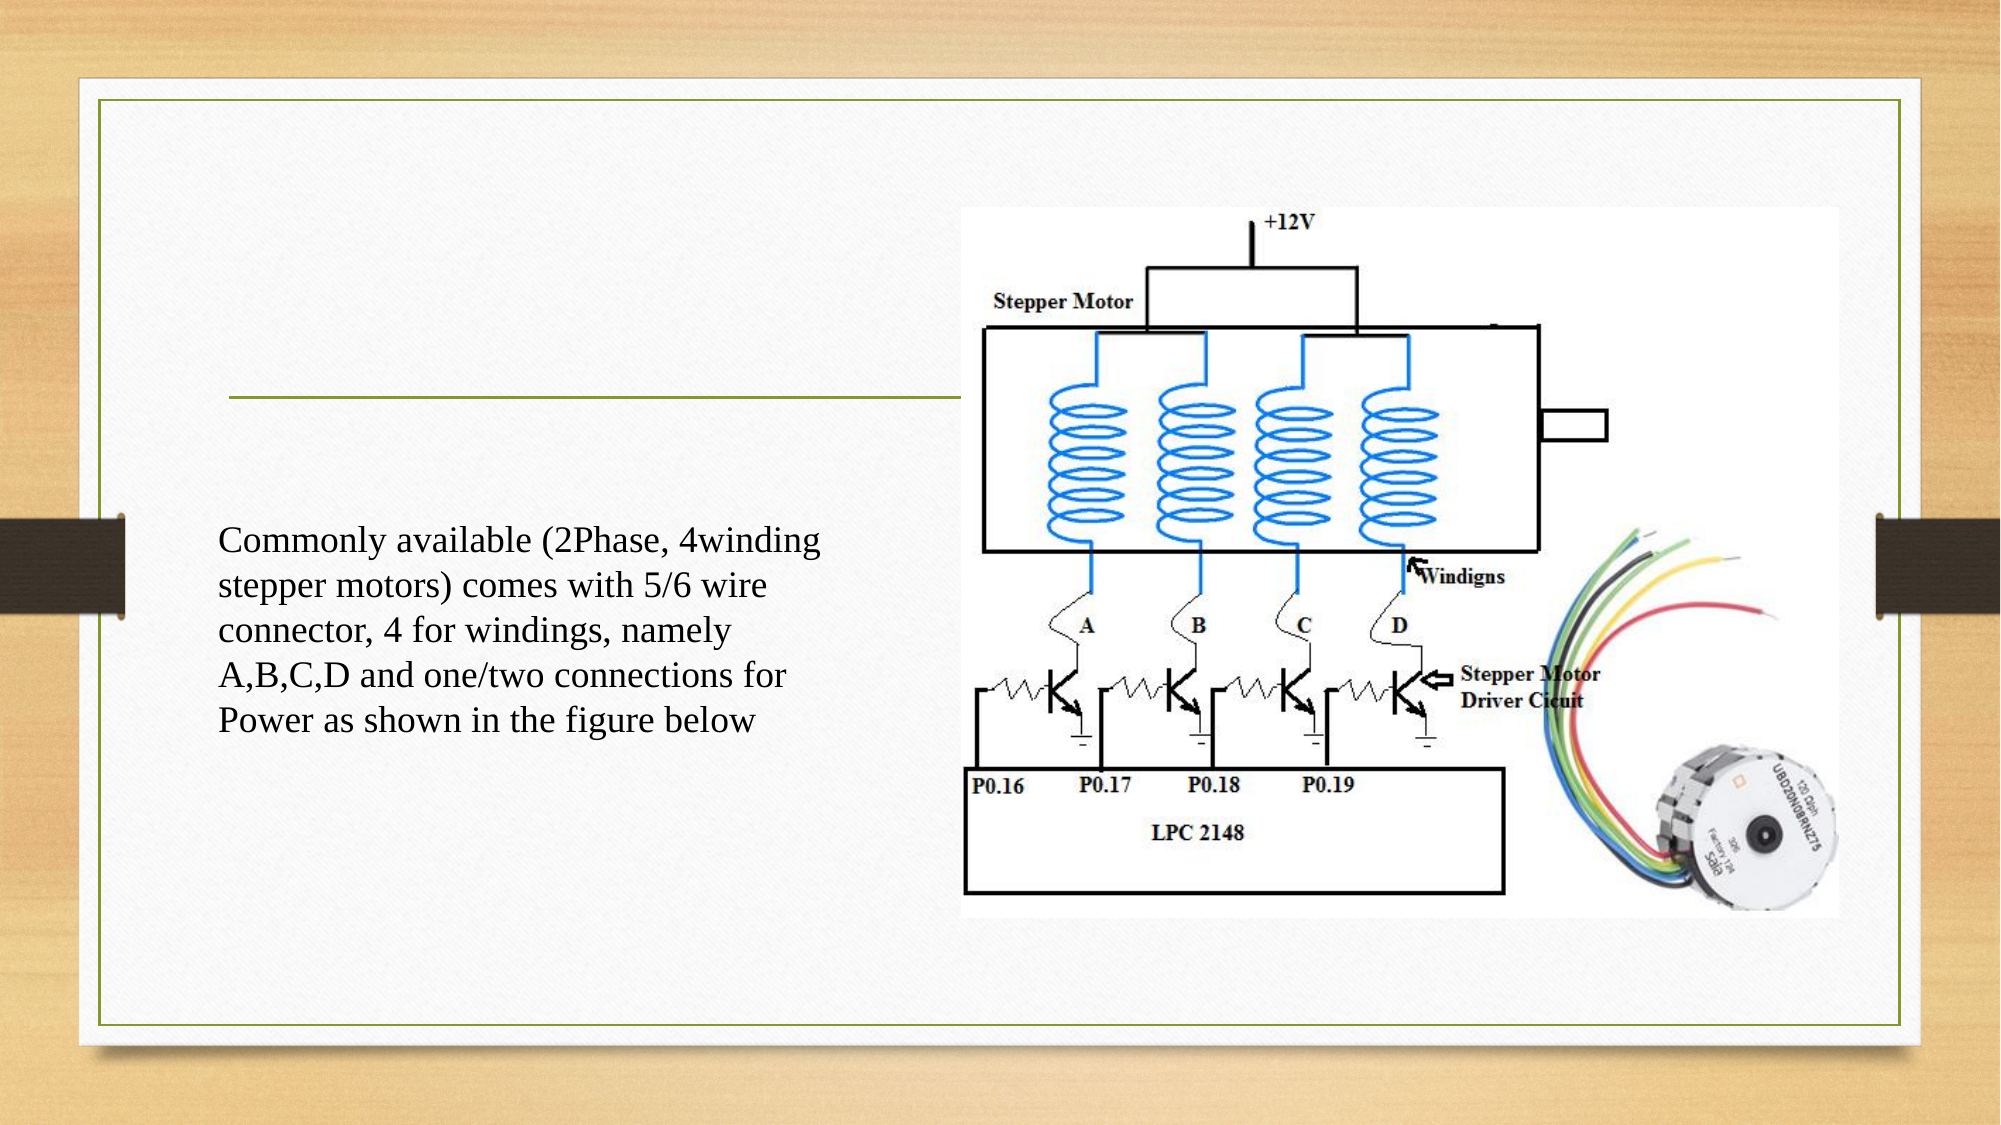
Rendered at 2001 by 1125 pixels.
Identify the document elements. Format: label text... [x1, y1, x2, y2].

picture [0, 0, 2001, 1125]
text_box Commonly available (2Phase, 4winding stepper motors) comes with 5/6 wire connector, 4 for windings, namely A,B,C,D and one/two connections for Power as shown in the figure below [203, 507, 879, 748]
